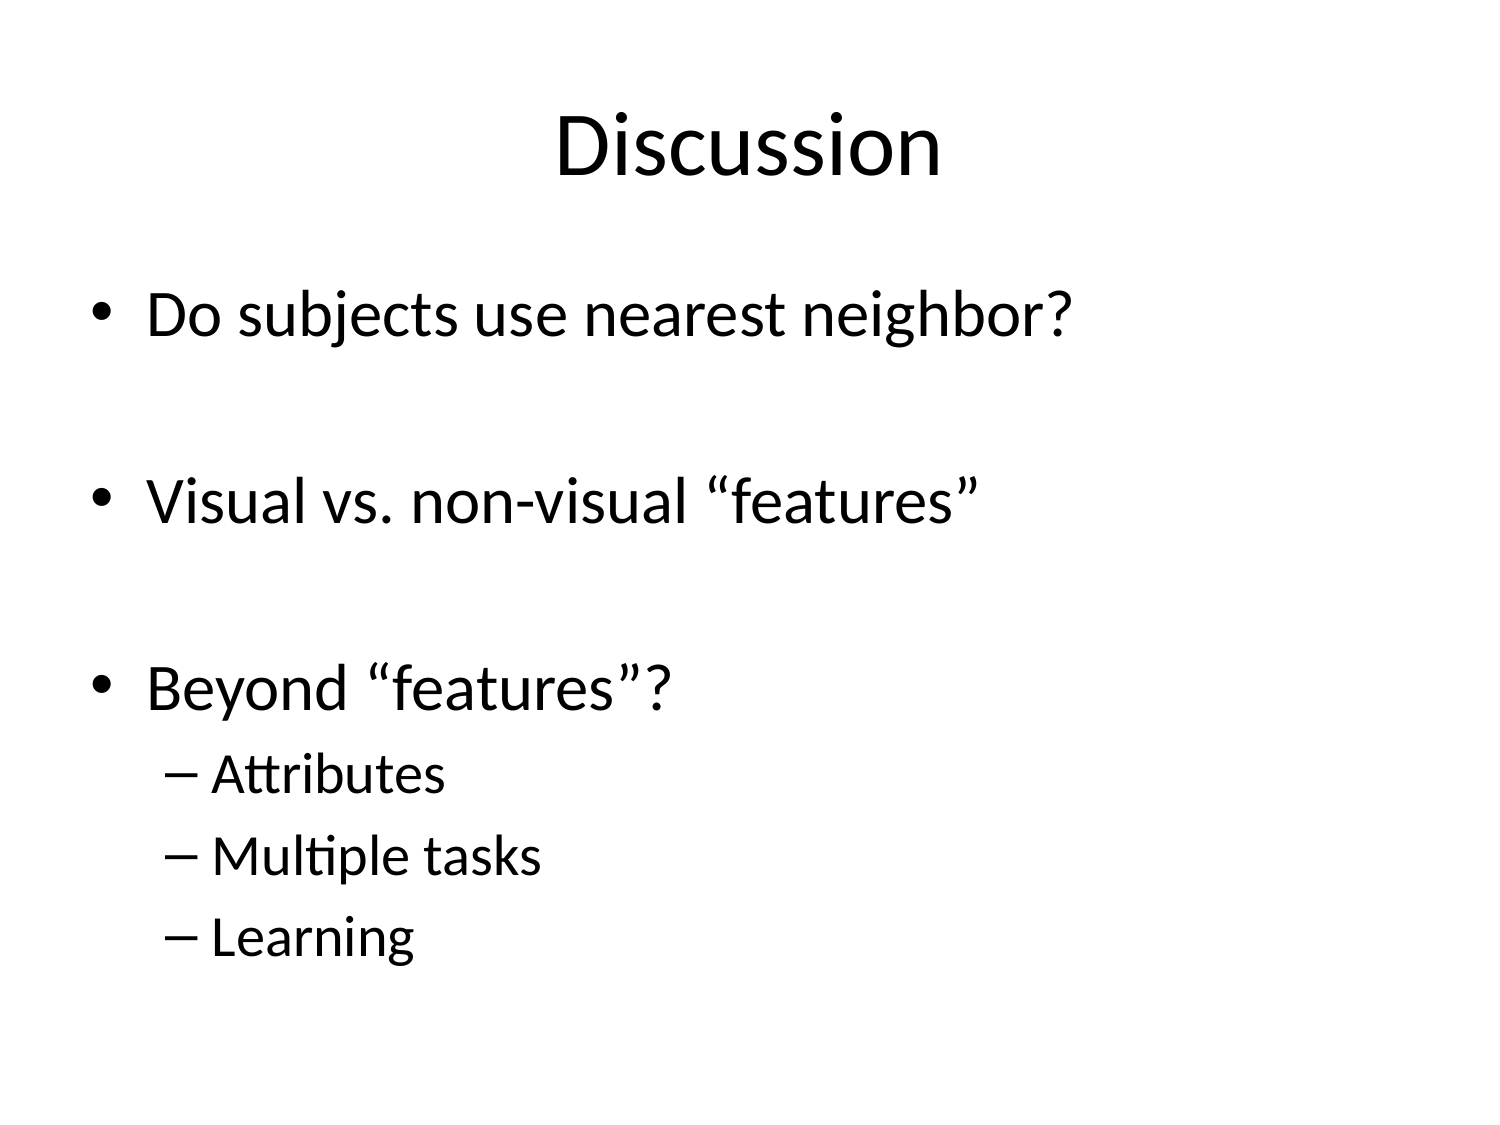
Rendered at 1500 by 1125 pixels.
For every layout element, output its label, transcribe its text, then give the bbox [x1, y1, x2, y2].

title Discussion [75, 45, 1425, 233]
list Do subjects use nearest neighbor? Visual vs. non-visual “features” Beyond “features”? Attributes Multiple tasks Learning [75, 262, 1425, 1005]
